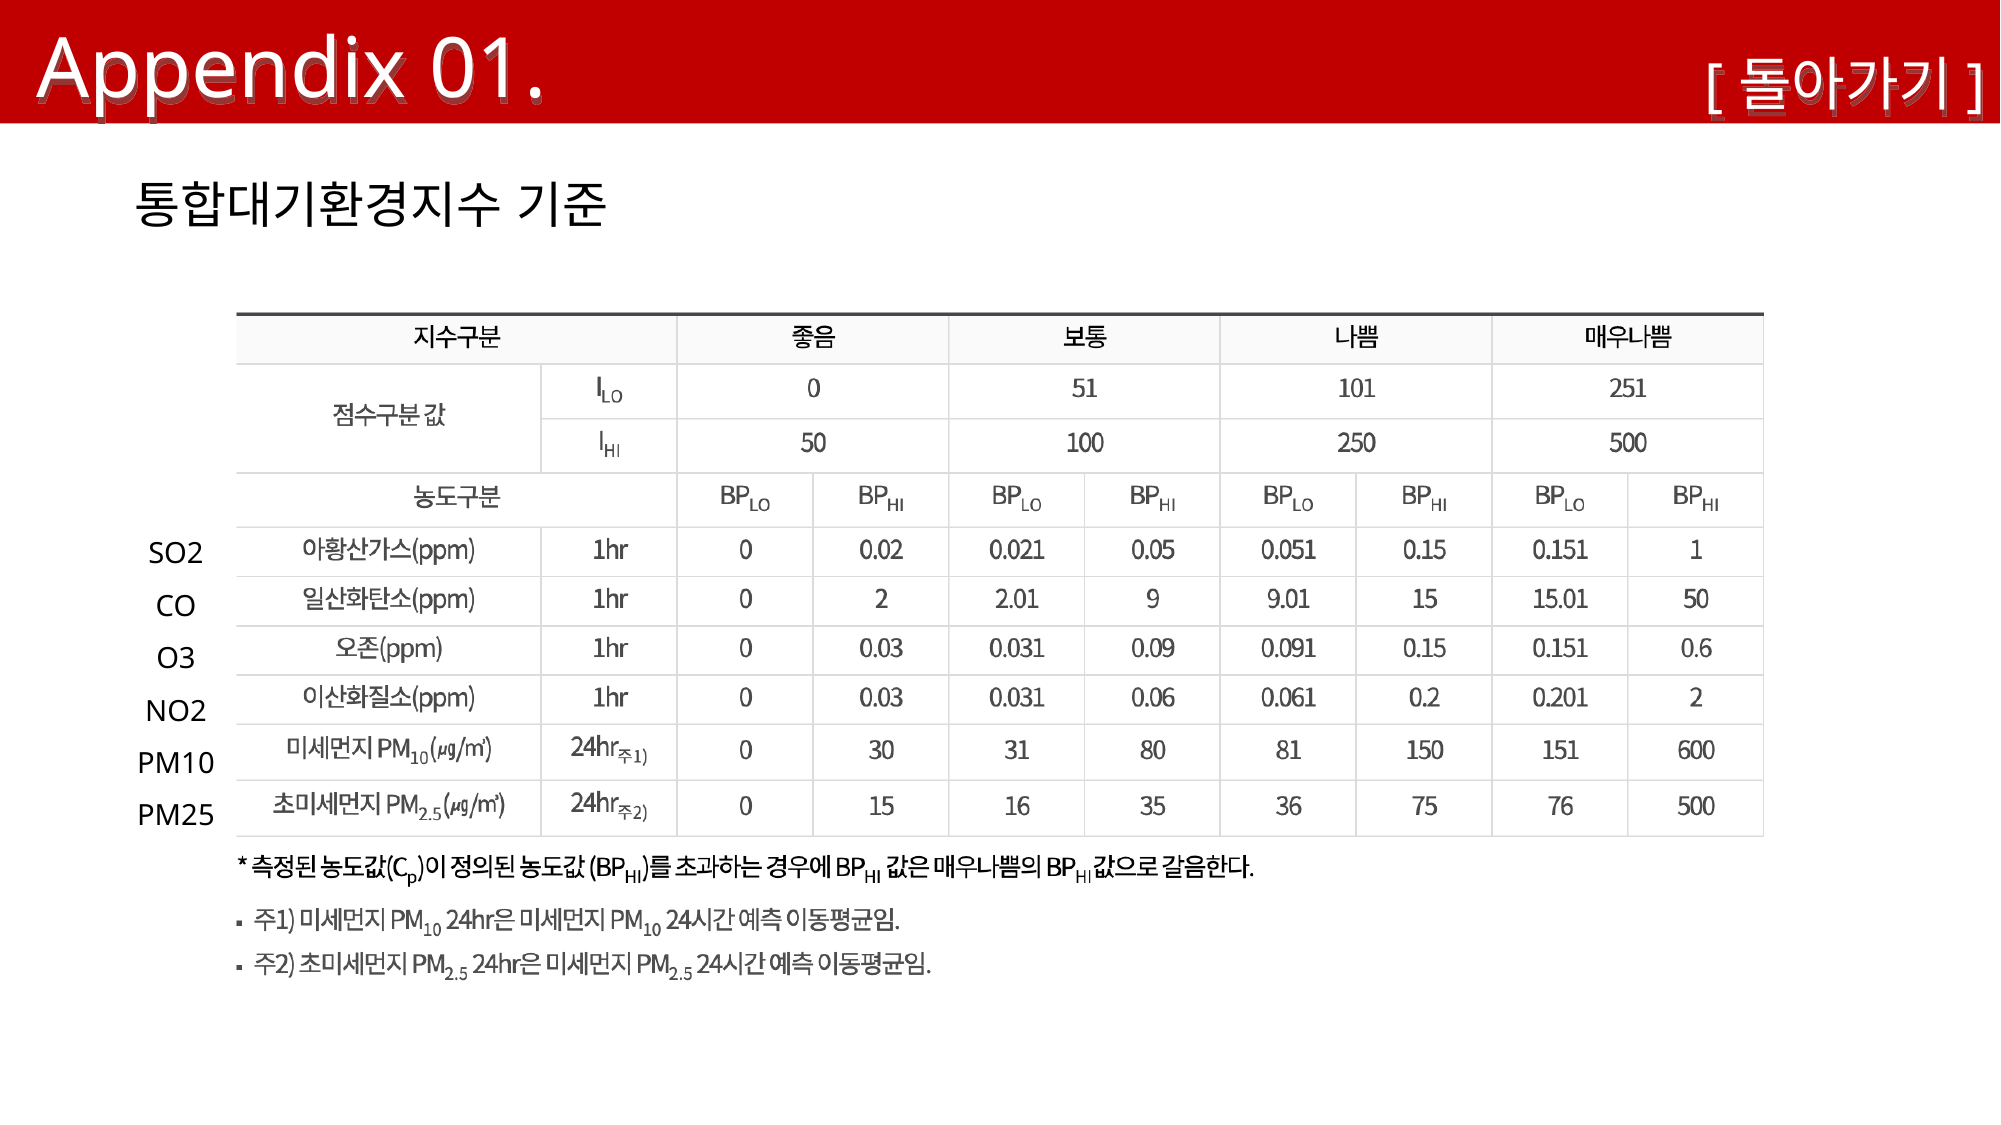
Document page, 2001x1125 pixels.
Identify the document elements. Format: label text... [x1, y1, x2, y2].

text_box [돌아가기] [1318, 40, 2000, 125]
text_box SO2 CO O3 NO2 PM10 PM25 [108, 509, 225, 839]
text_box 통합대기환경지수 기준 [119, 166, 624, 241]
text_box [0, 0, 2000, 125]
picture [231, 309, 1769, 988]
text_box Appendix 01. [0, 6, 670, 122]
